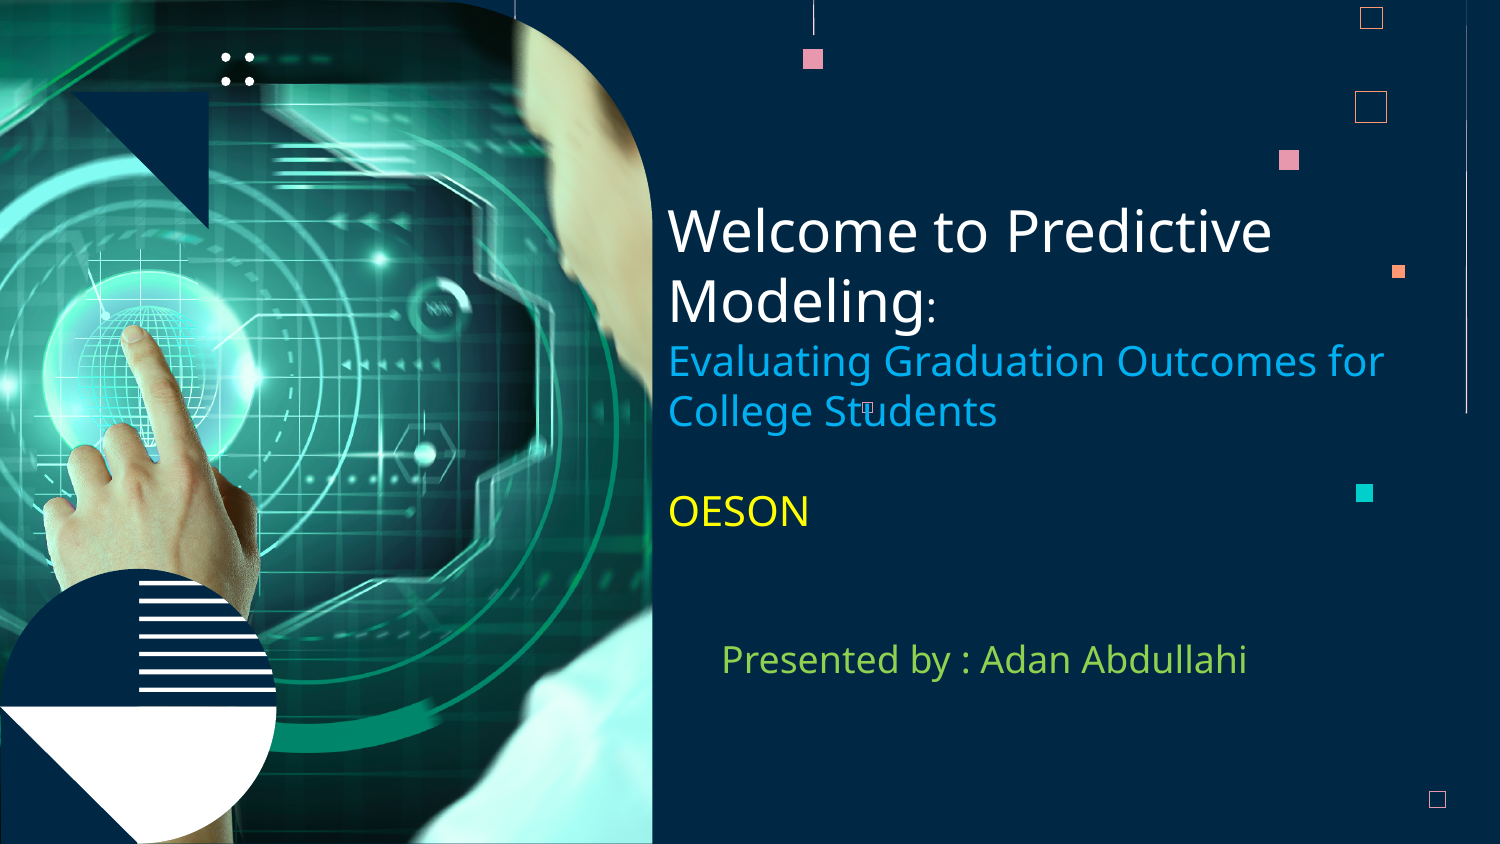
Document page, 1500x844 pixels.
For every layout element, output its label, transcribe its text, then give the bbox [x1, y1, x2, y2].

title Welcome to Predictive Modeling: Evaluating Graduation Outcomes for College Students OESON [654, 0, 1500, 550]
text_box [221, 52, 255, 87]
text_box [137, 568, 277, 707]
picture [0, 0, 653, 844]
subtitle Presented by : Adan Abdullahi [706, 621, 1404, 721]
